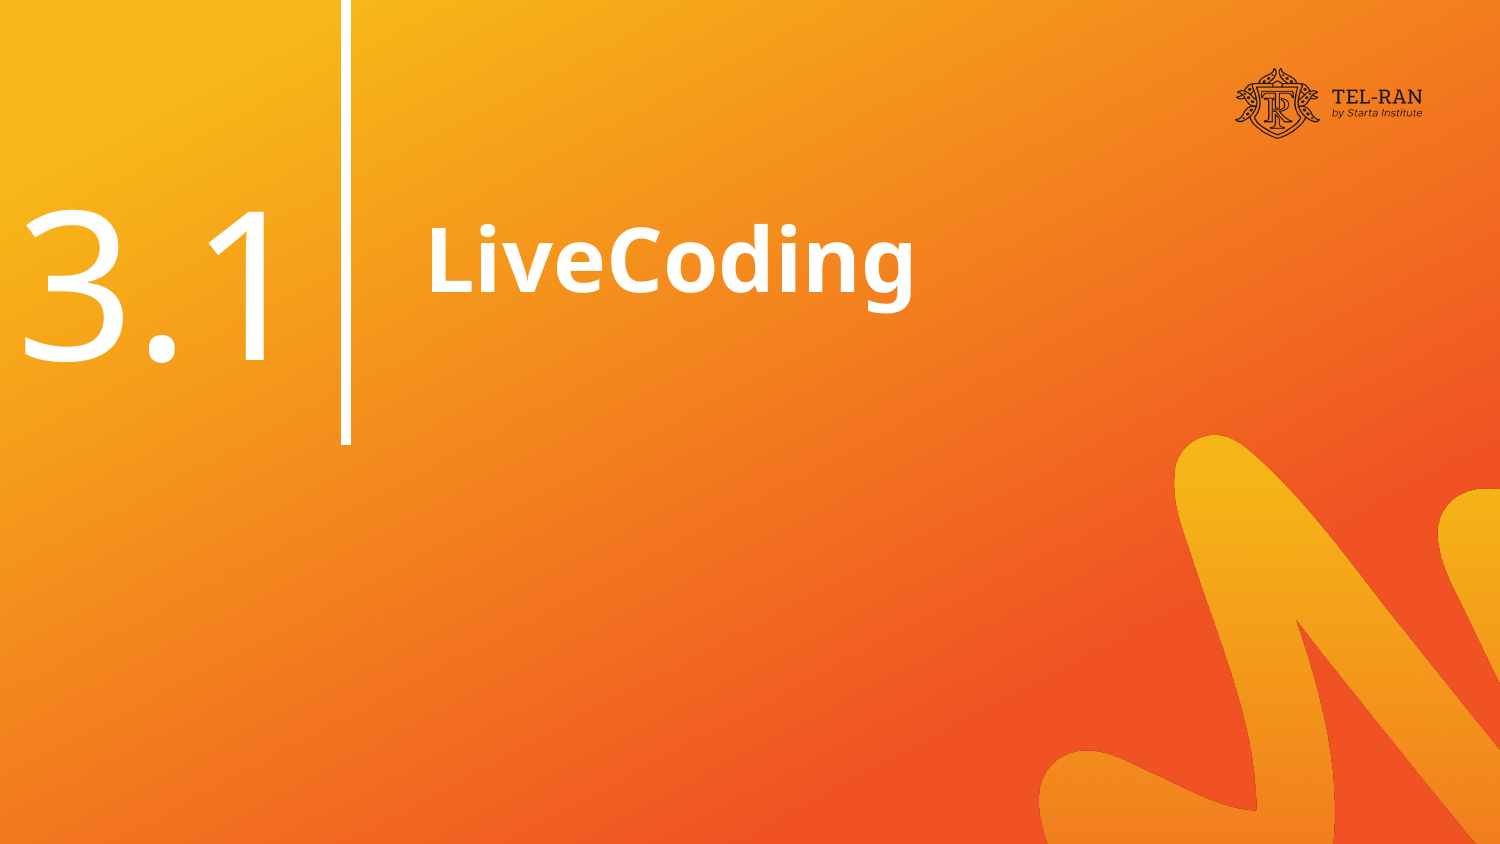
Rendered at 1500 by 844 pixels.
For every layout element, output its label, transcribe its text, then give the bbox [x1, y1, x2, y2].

subtitle LiveCoding [409, 200, 1415, 720]
picture [0, 0, 1500, 844]
title 3.1 [0, 138, 324, 445]
